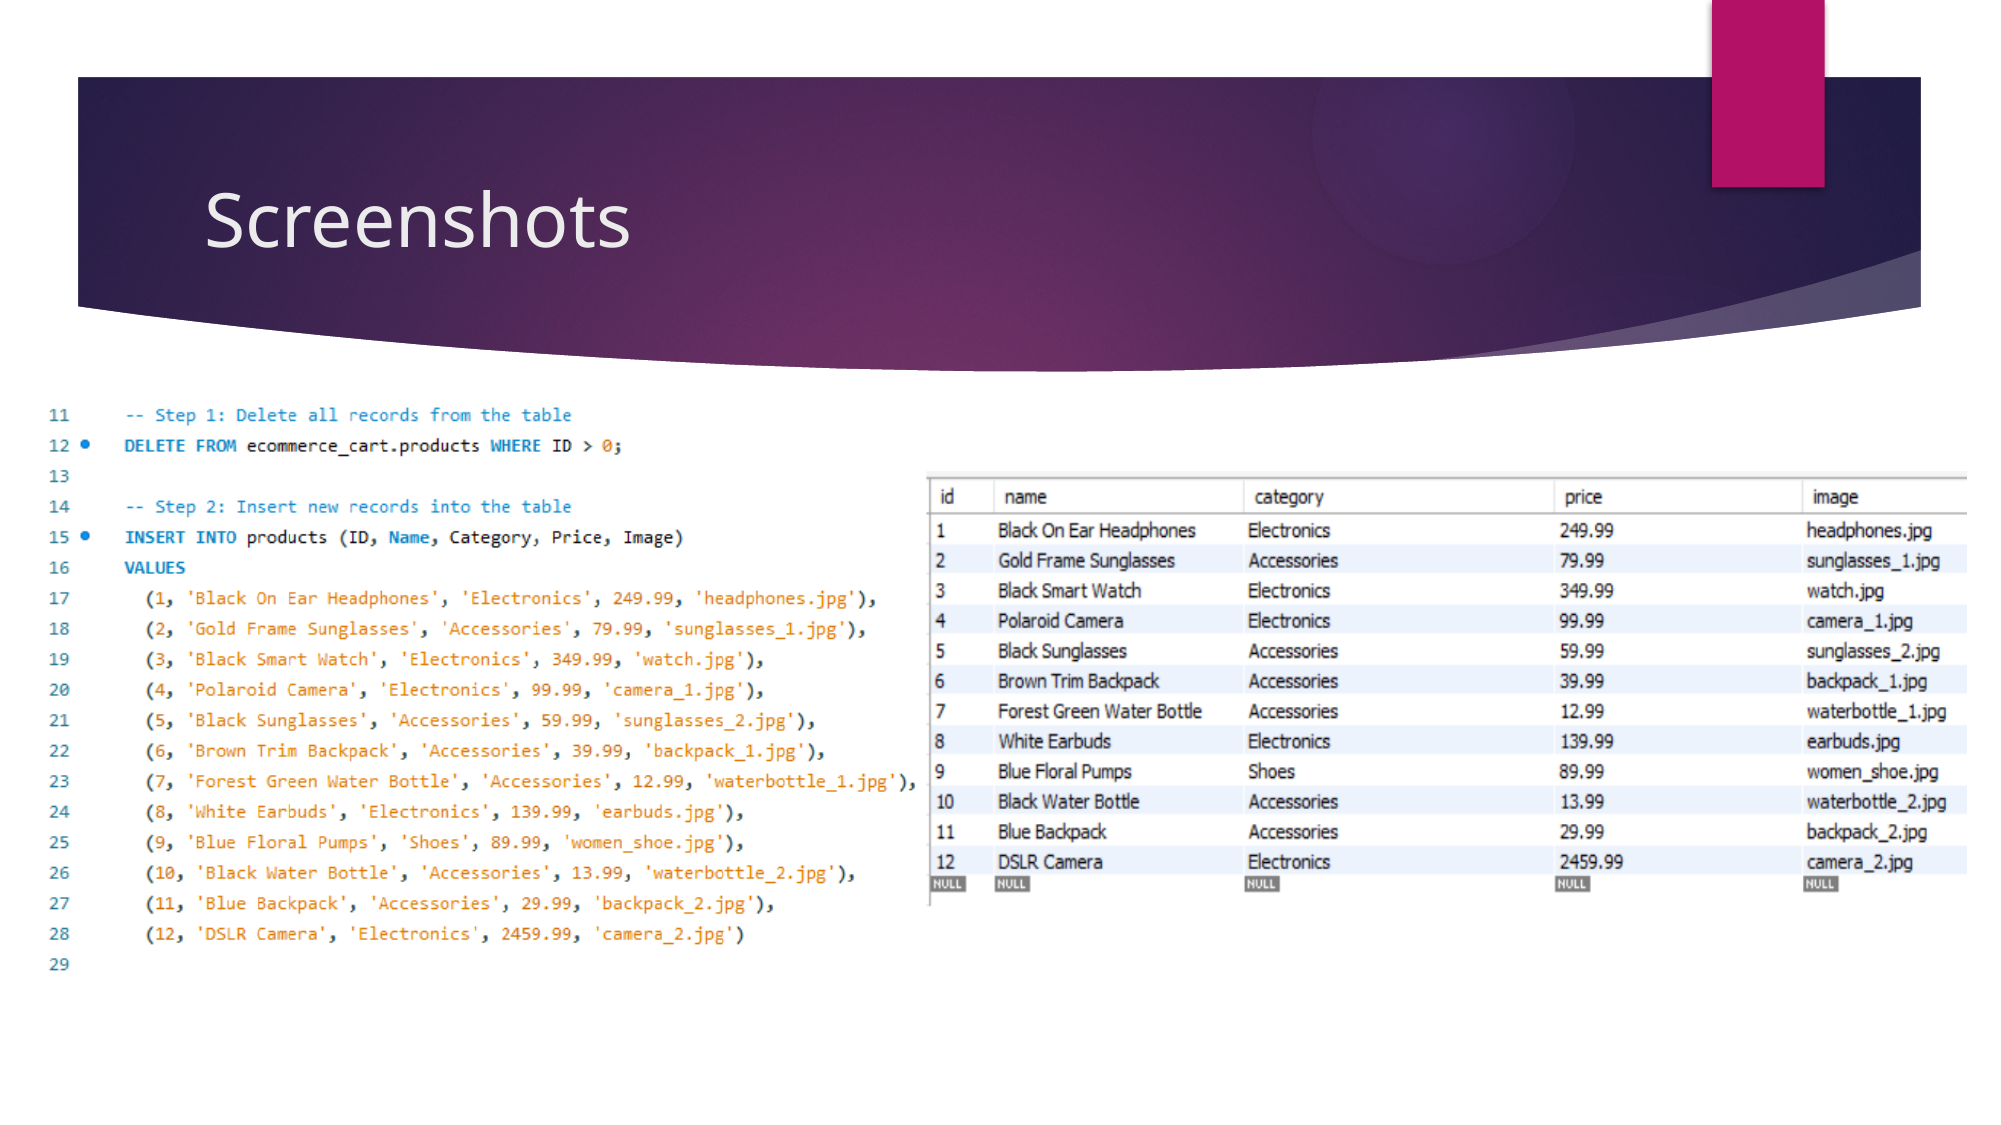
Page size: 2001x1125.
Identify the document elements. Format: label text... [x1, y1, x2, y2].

picture [42, 395, 1968, 978]
title Screenshots [189, 159, 1627, 276]
